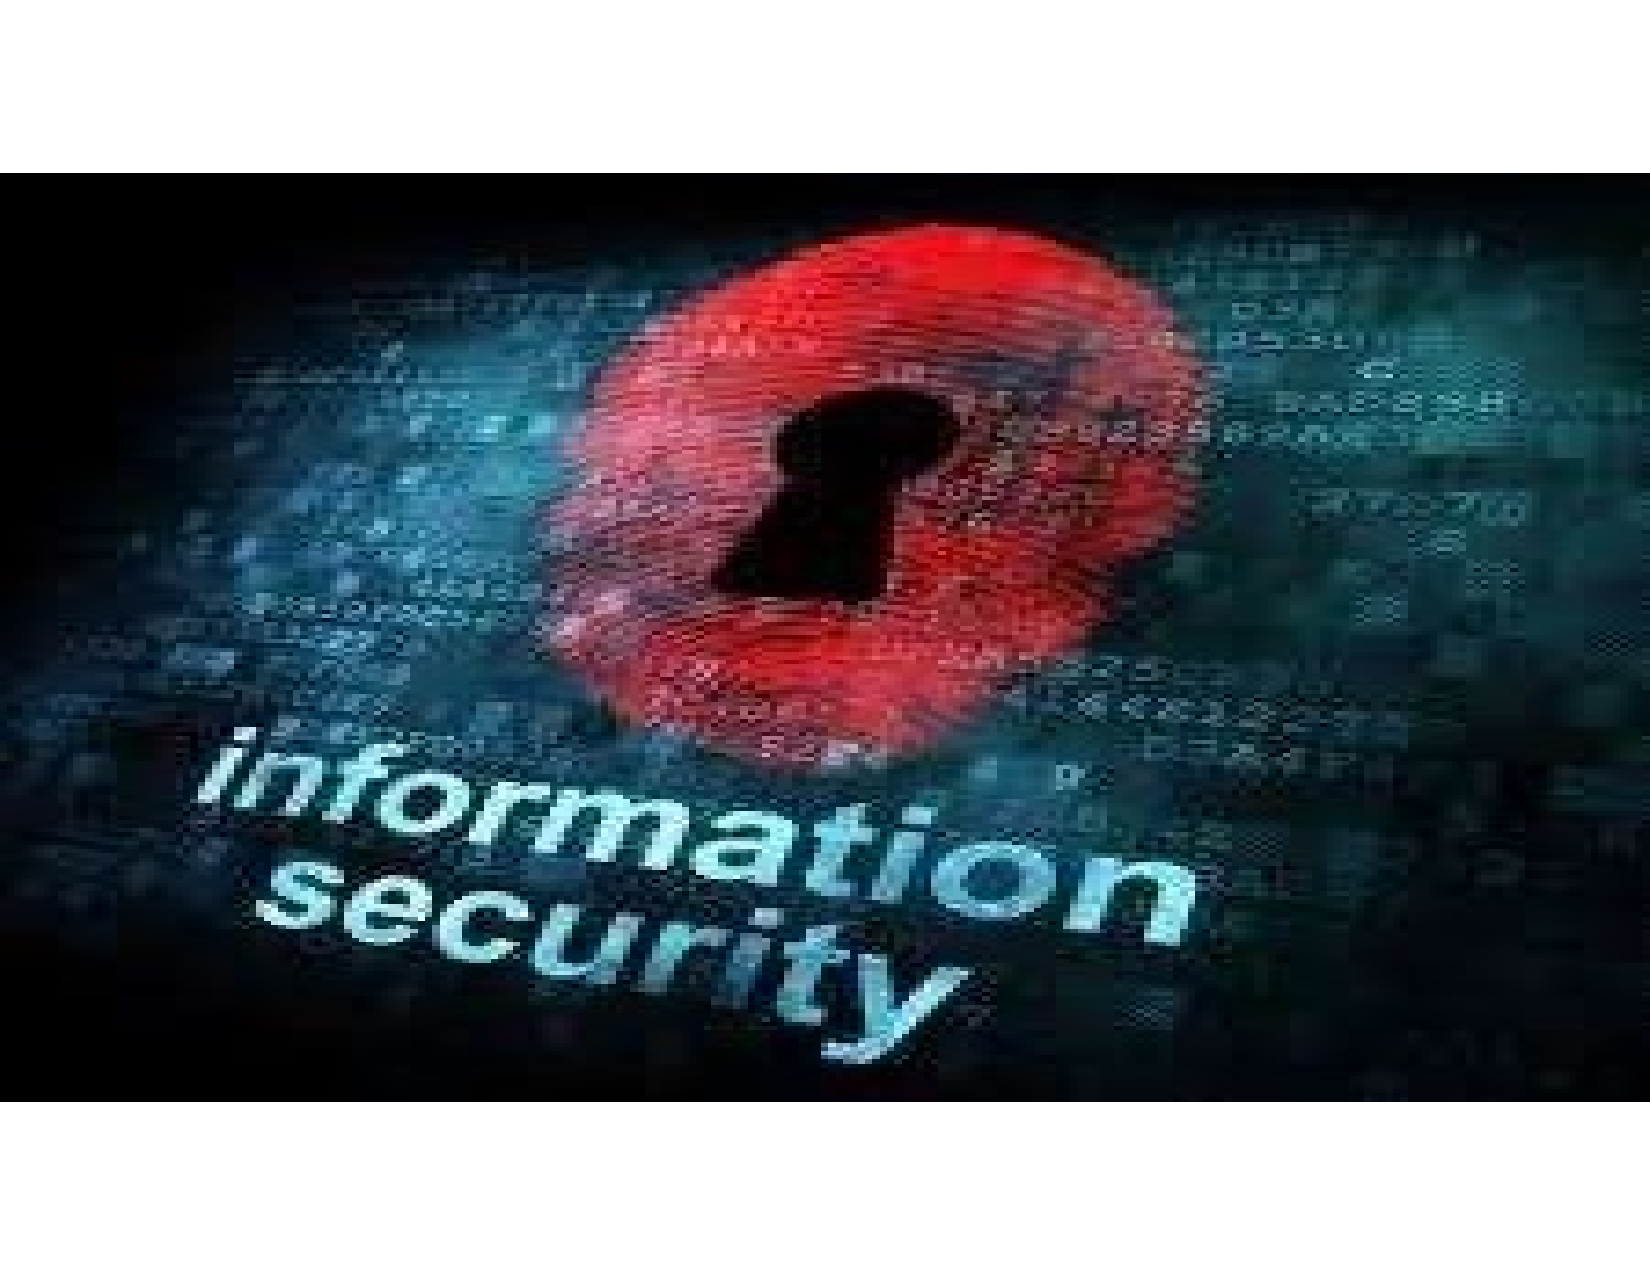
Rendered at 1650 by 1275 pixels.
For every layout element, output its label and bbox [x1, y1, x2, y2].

picture [0, 173, 1650, 1102]
